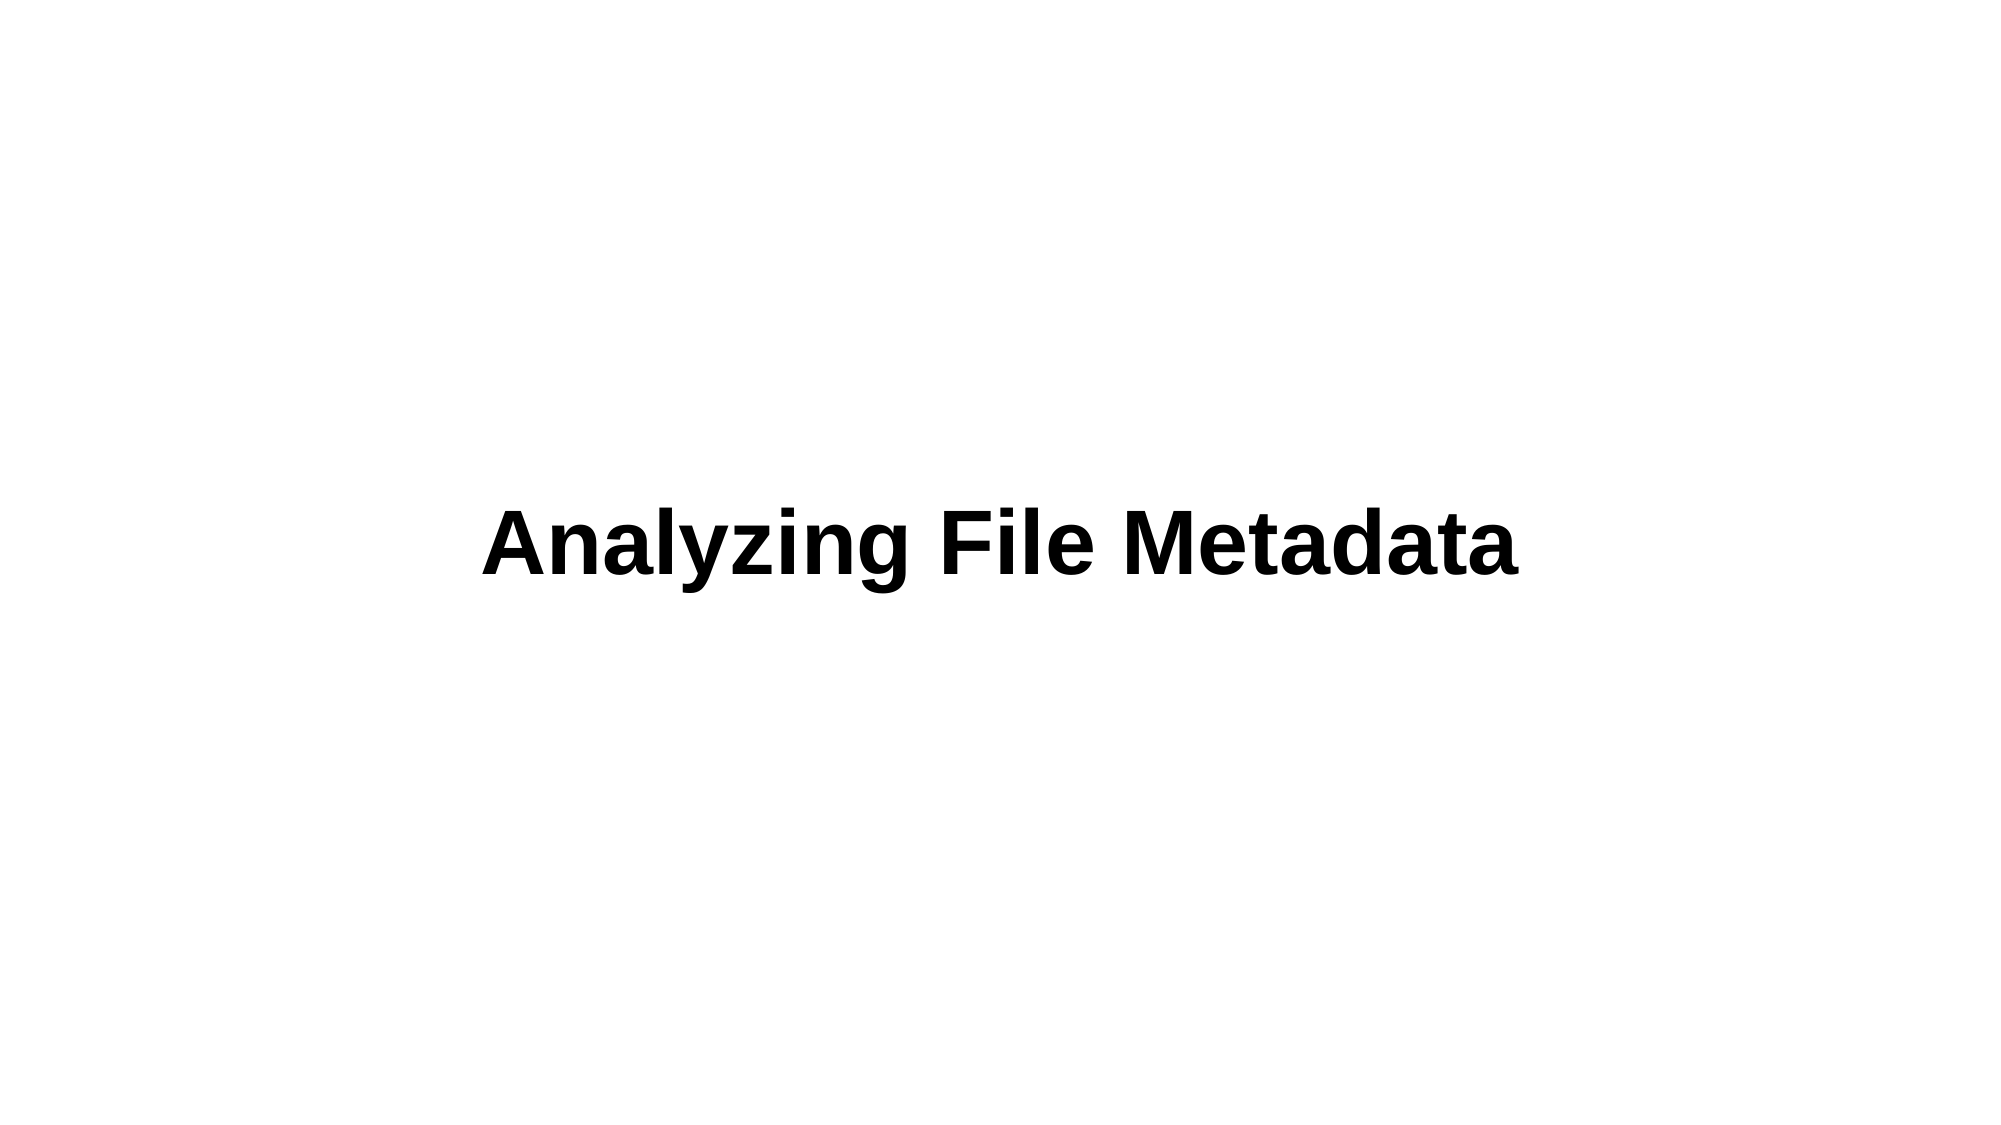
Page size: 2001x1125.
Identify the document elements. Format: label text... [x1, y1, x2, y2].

title Analyzing File Metadata [137, 435, 1863, 654]
